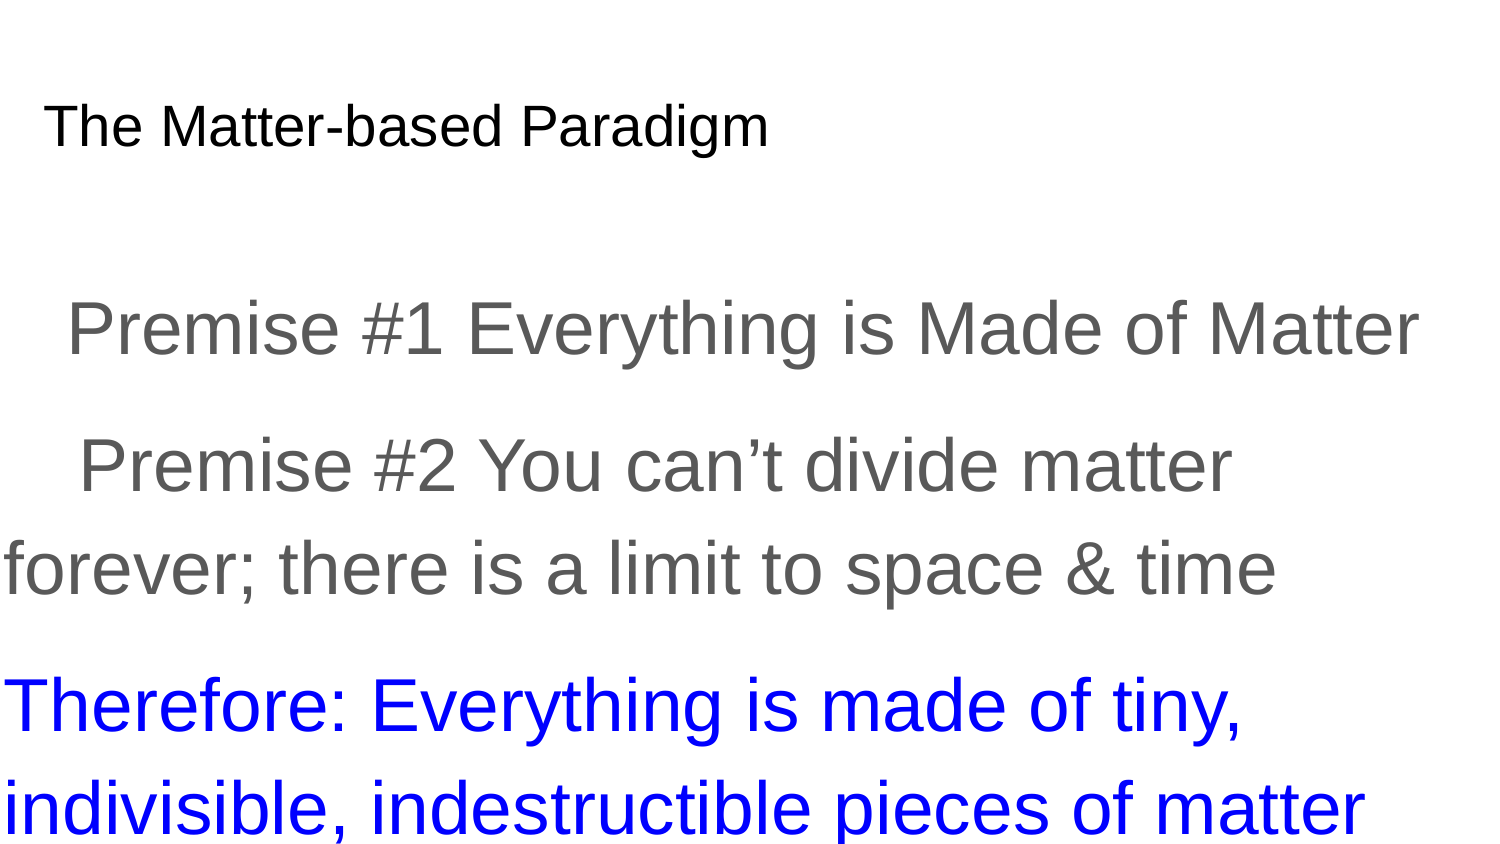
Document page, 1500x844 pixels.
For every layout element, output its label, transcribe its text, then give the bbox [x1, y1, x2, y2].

list Premise #1 Everything is Made of Matter Premise #2 You can’t divide matter forever; there is a limit to space & time Therefore: Everything is made of tiny, indivisible, indestructible pieces of matter [0, 251, 1500, 810]
title The Matter-based Paradigm [28, 72, 1473, 167]
